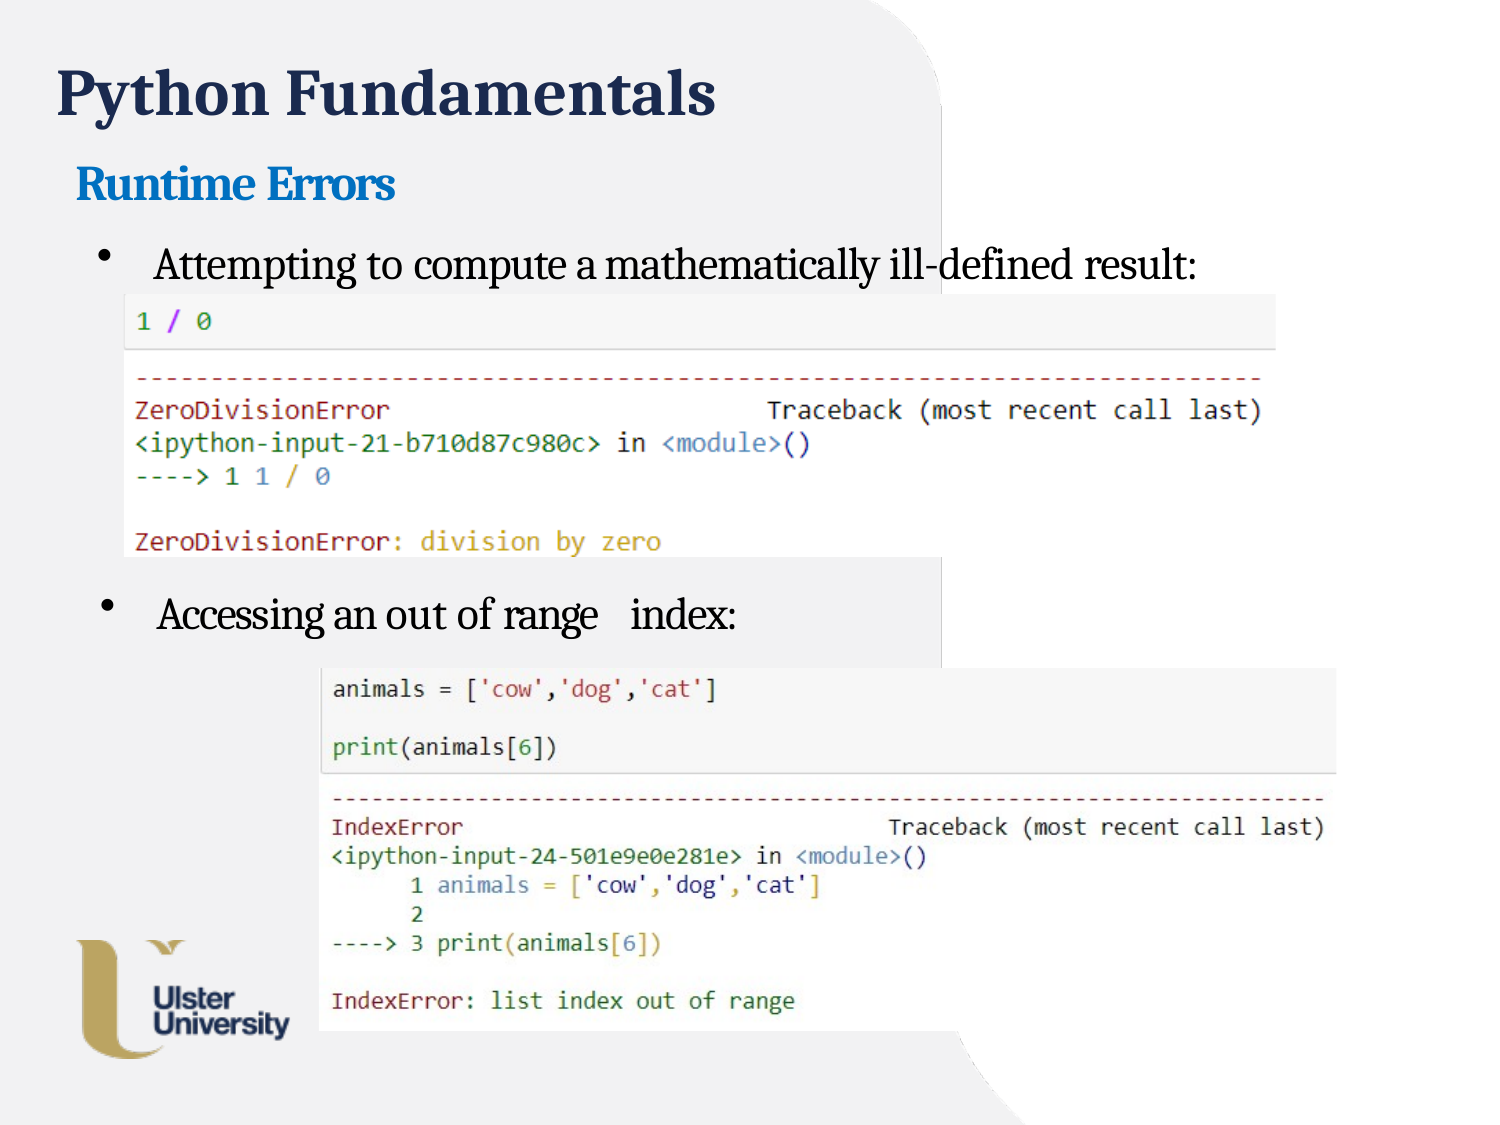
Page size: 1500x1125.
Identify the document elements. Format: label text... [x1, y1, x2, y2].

text_box Runtime Errors [60, 143, 420, 218]
picture [0, 0, 1026, 1125]
text_box [318, 668, 1337, 1032]
text_box Attempting to compute a mathematically ill-defined result: [94, 218, 1337, 289]
title Python Fundamentals [41, 42, 1390, 135]
text_box Accessing an out of range index: [98, 581, 928, 639]
text_box [123, 294, 1276, 557]
